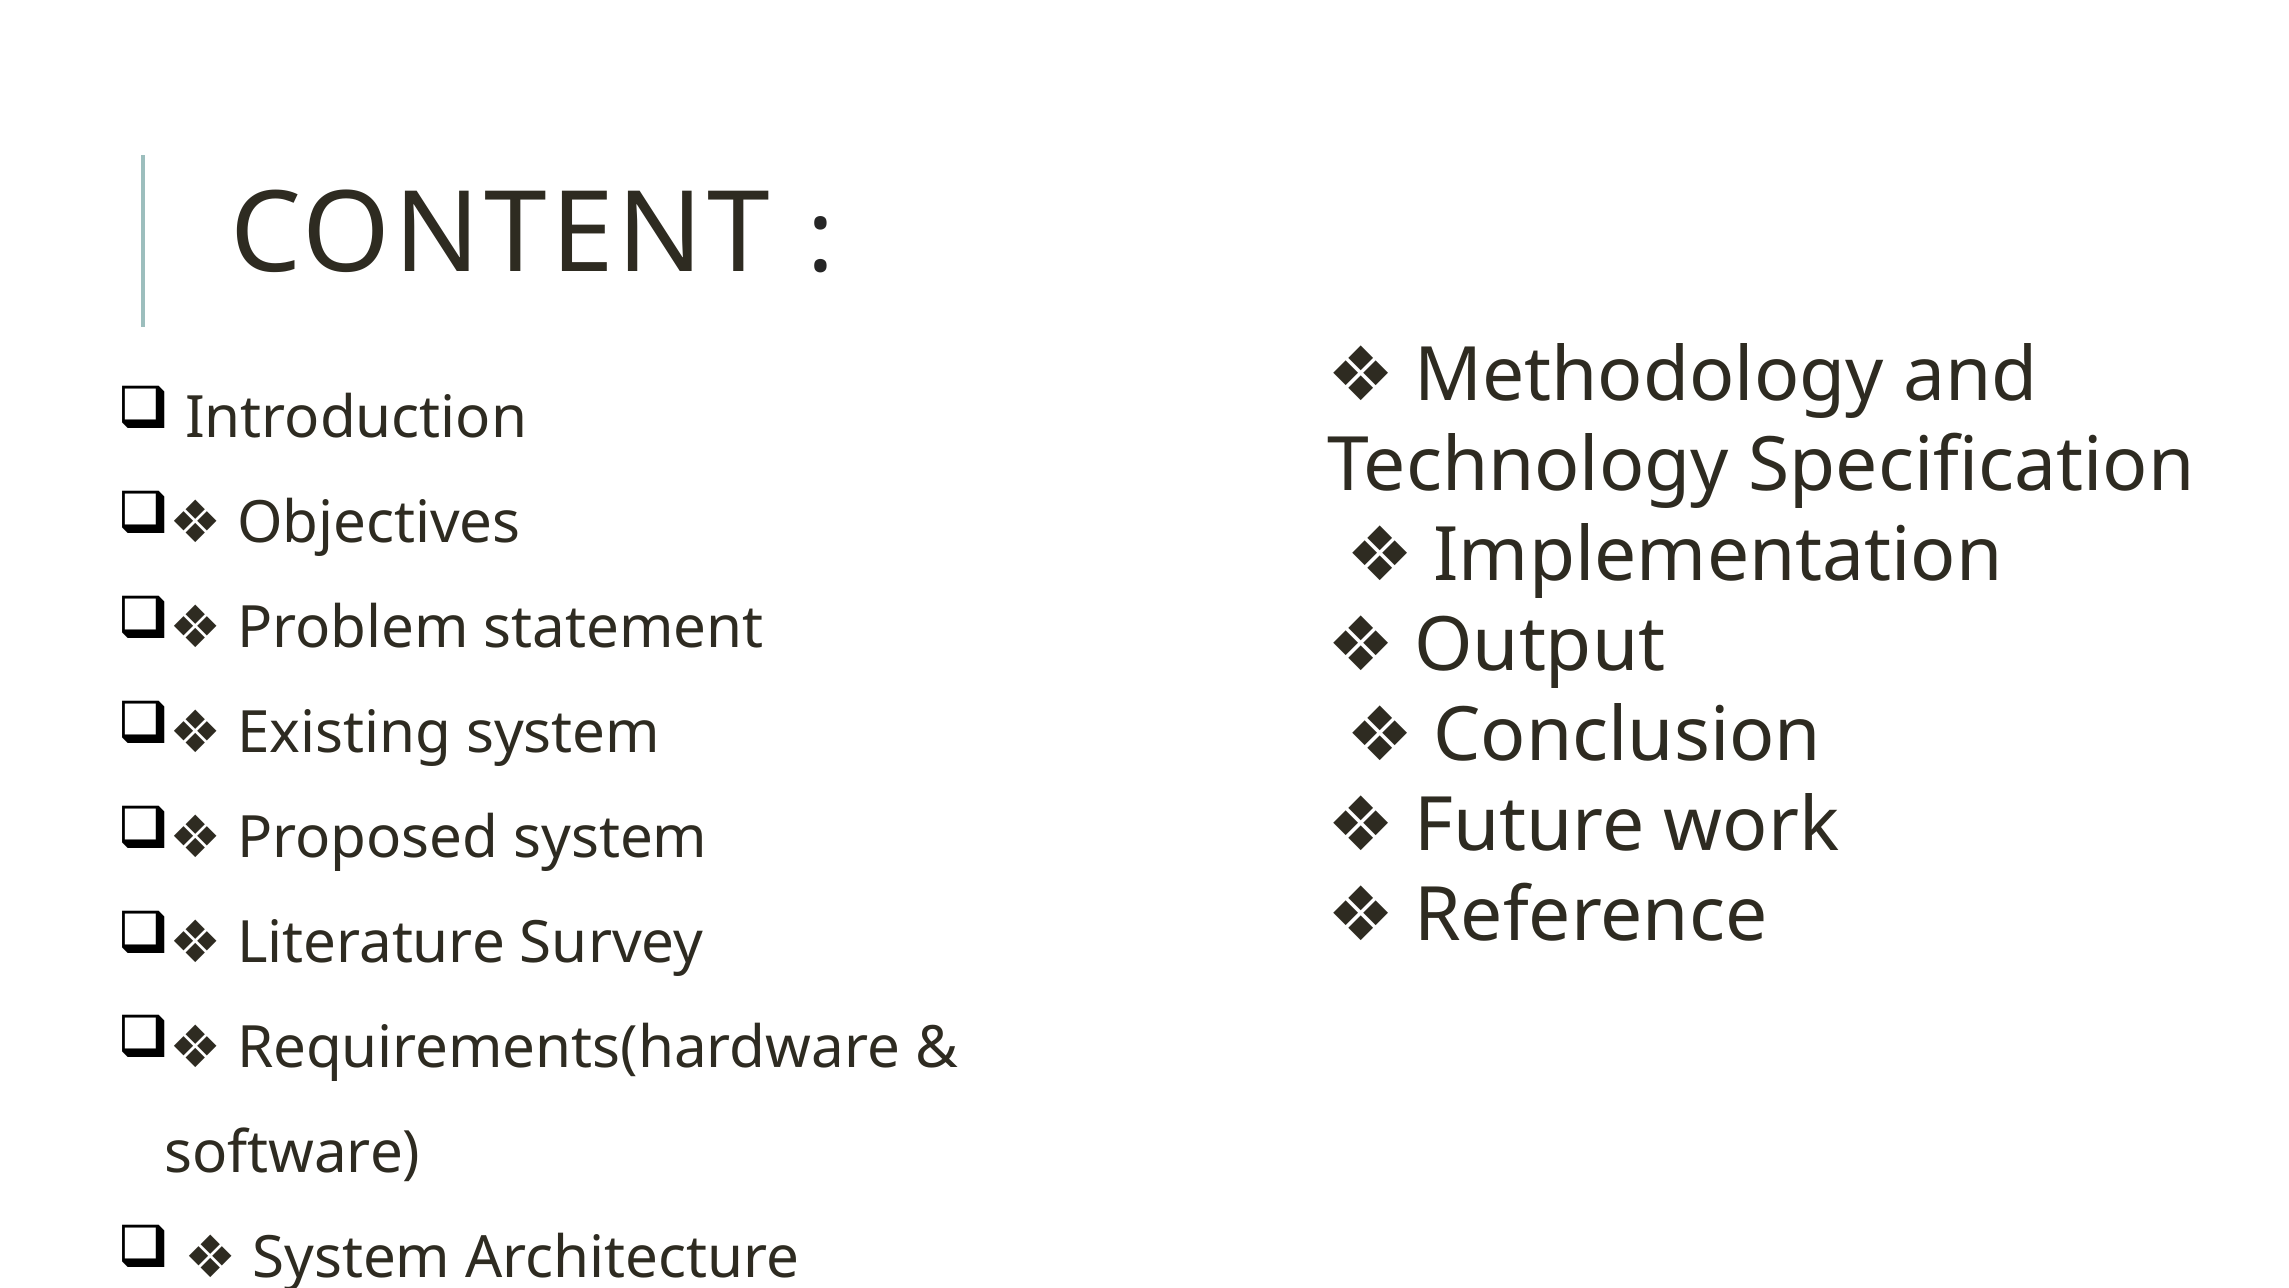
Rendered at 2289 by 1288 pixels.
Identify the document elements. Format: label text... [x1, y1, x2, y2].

text_box CONTENT : [0, 167, 1065, 415]
text_box Introduction ❖ Objectives ❖ Problem statement ❖ Existing system ❖ Proposed system ❖ Literature Survey ❖ Requirements(hardware & software) ❖ System Architecture [102, 337, 1147, 1288]
text_box ❖ Methodology and Technology Specification ❖ Implementation ❖ Output ❖ Conclusion ❖ Future work ❖ Reference [1312, 318, 2289, 964]
